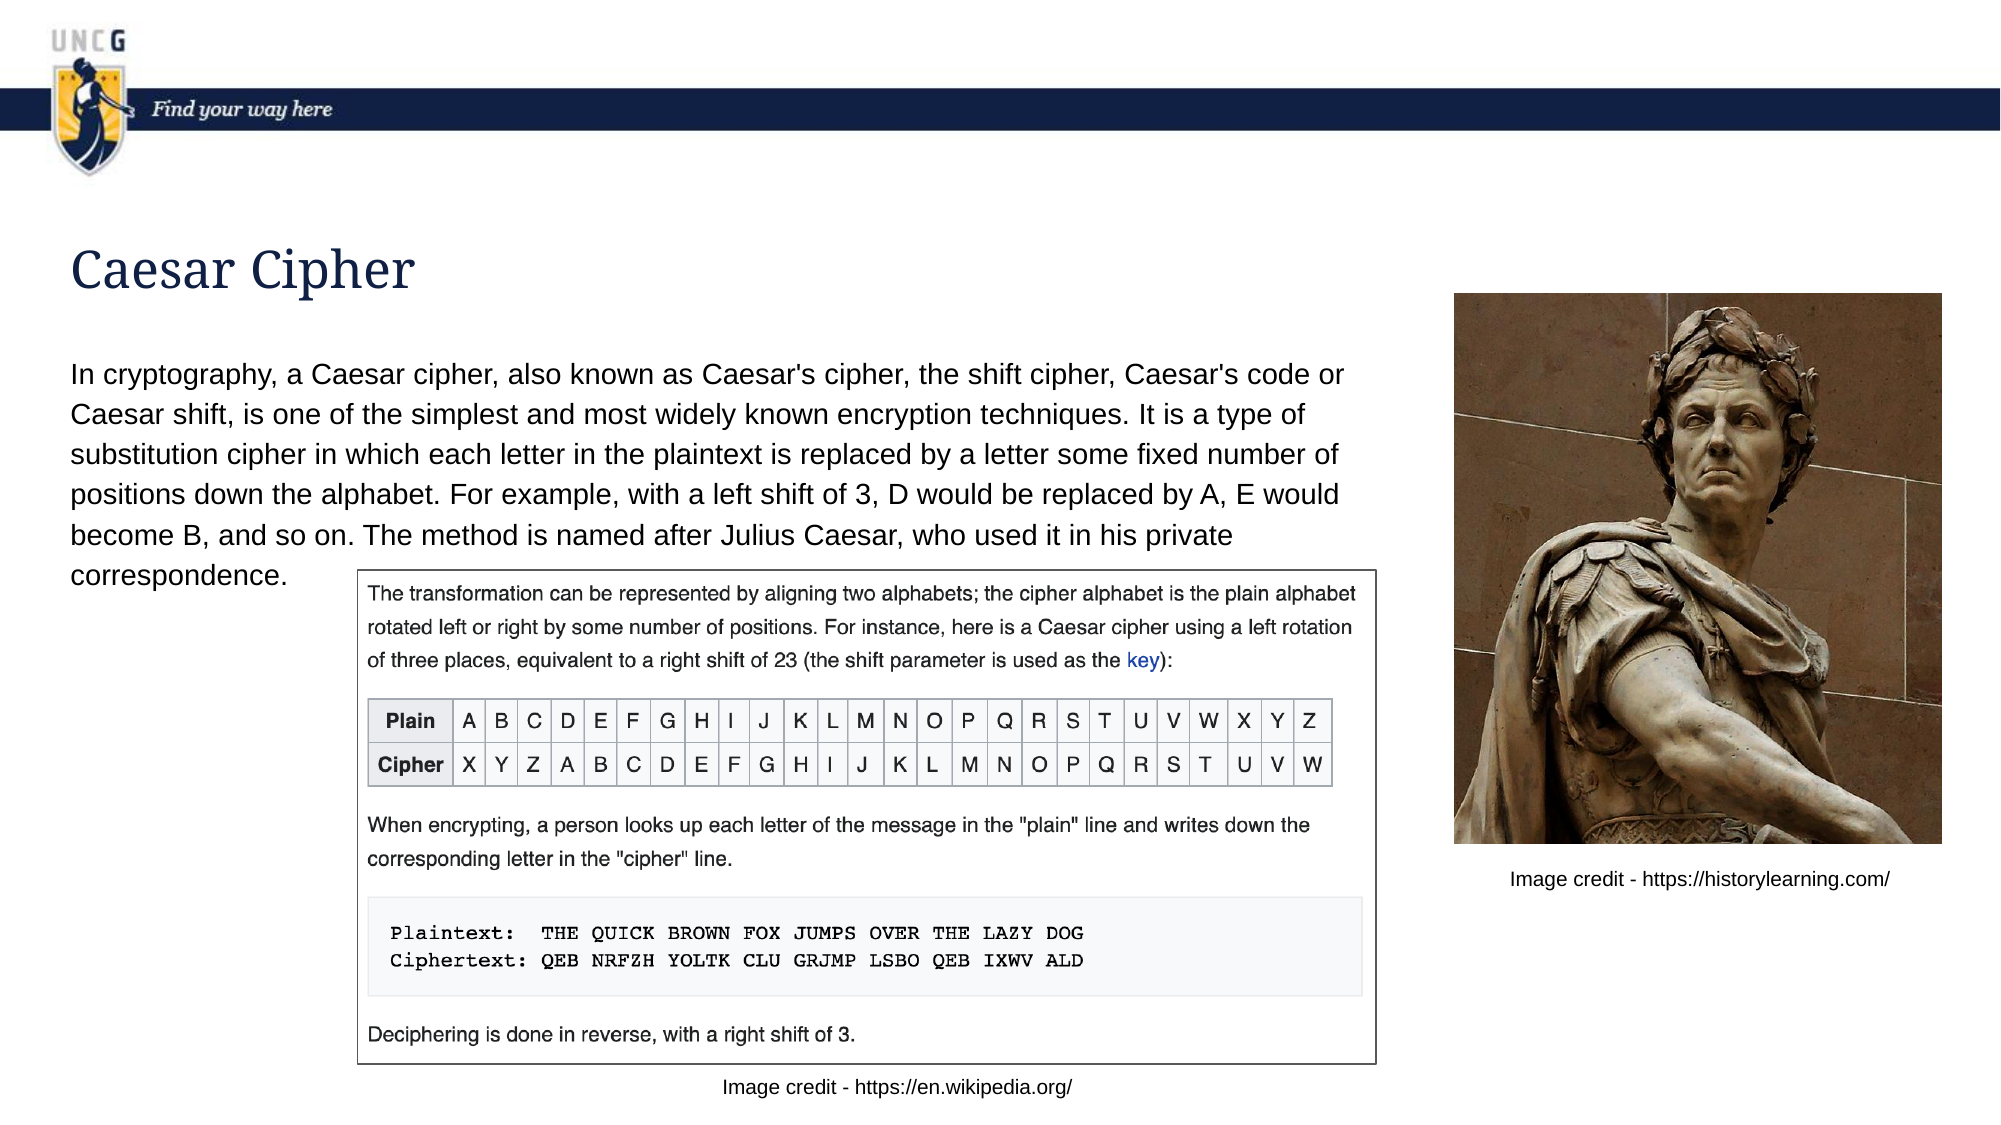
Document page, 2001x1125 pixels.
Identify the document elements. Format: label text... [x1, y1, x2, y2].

text_box Image credit - https://en.wikipedia.org/ [707, 1072, 1113, 1112]
text_box In cryptography, a Caesar cipher, also known as Caesar's cipher, the shift cipher, Caesar's code or Caesar shift, is one of the simplest and most widely known encryption techniques. It is a type of substitution cipher in which each letter in the plaintext is replaced by a letter some fixed number of positions down the alphabet. For example, with a left shift of 3, D would be replaced by A, E would become B, and so on. The method is named after Julius Caesar, who used it in his private correspondence. [55, 335, 1417, 647]
title Caesar Cipher [55, 192, 1556, 308]
picture [0, 0, 2001, 1125]
text_box Image credit - https://historylearning.com/ [1495, 853, 1941, 904]
